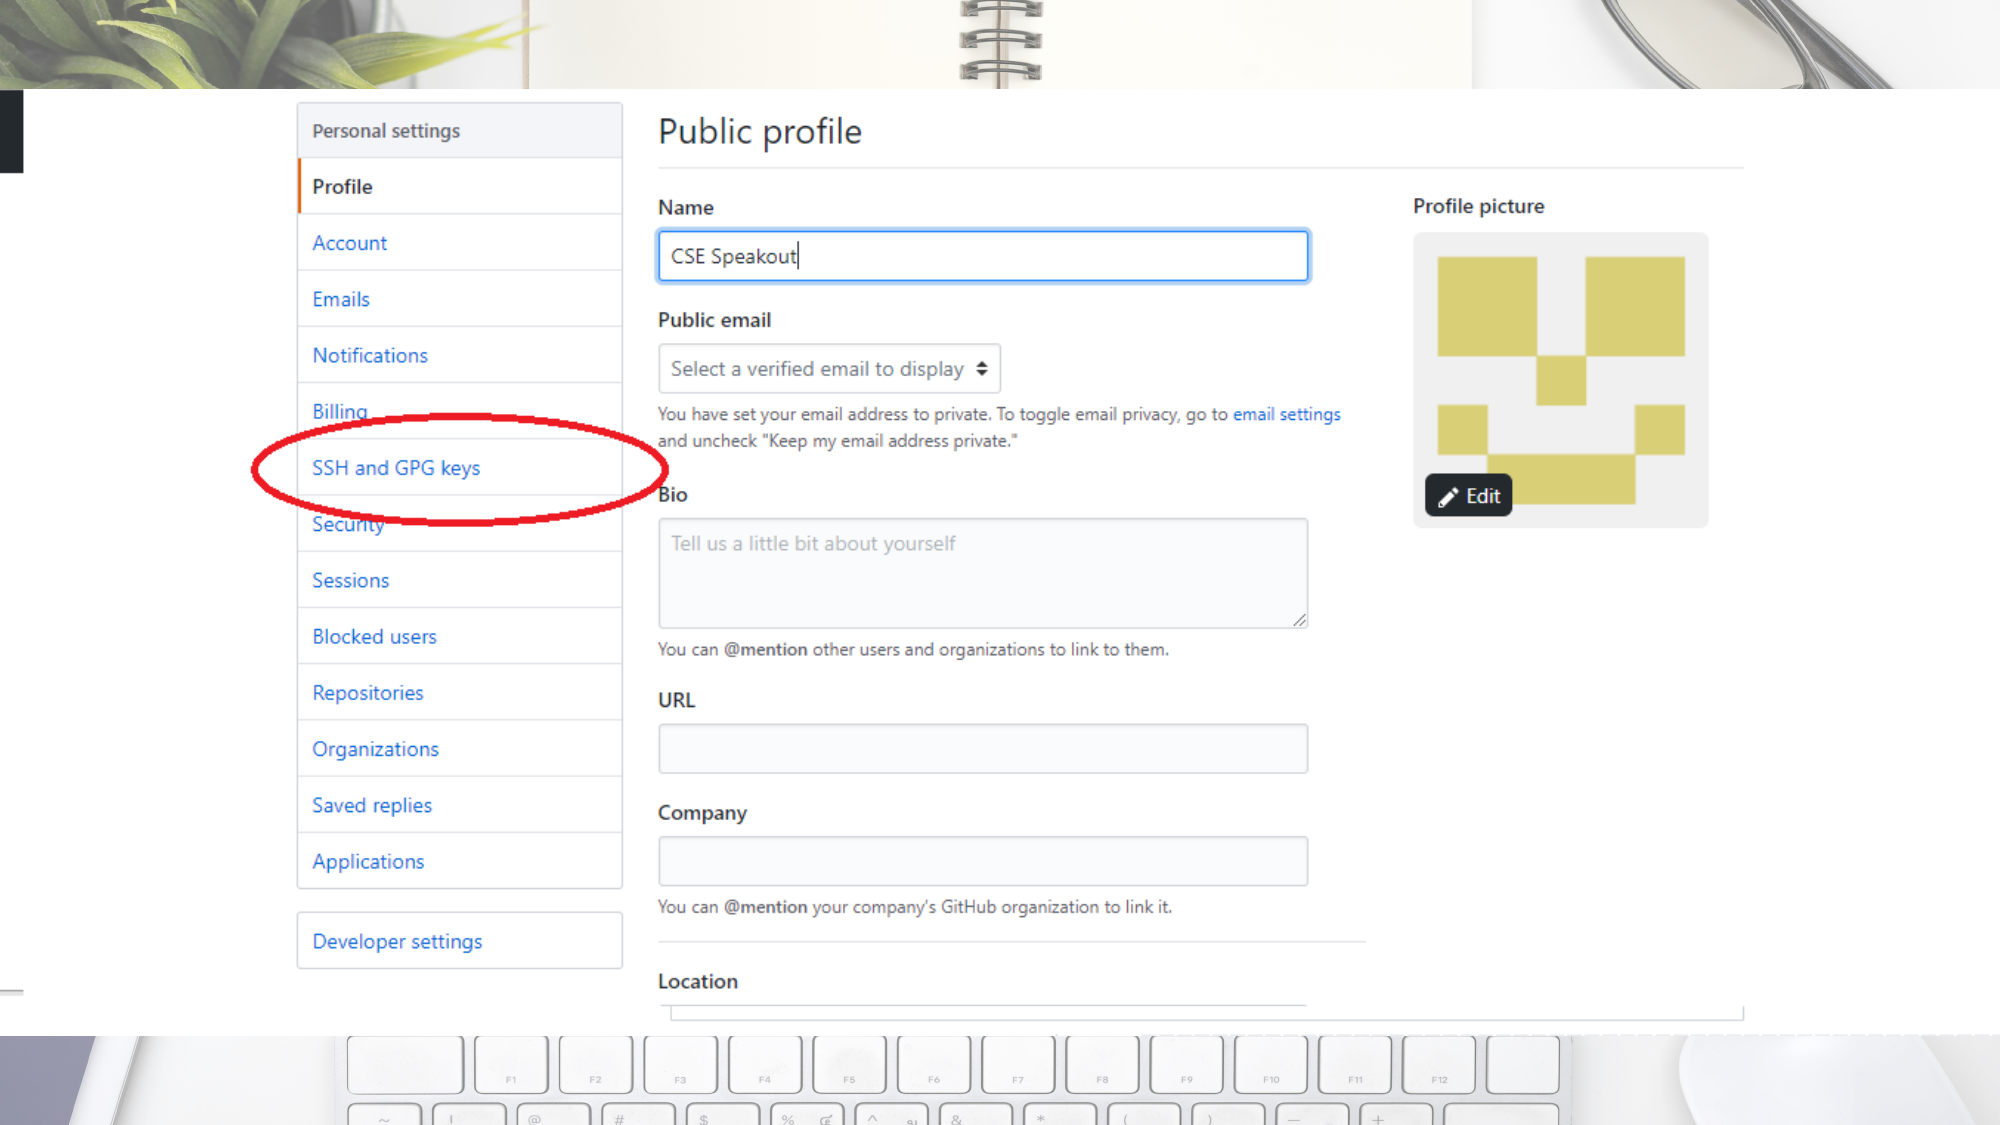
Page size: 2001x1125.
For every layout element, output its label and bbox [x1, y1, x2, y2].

picture [0, 89, 2000, 1036]
